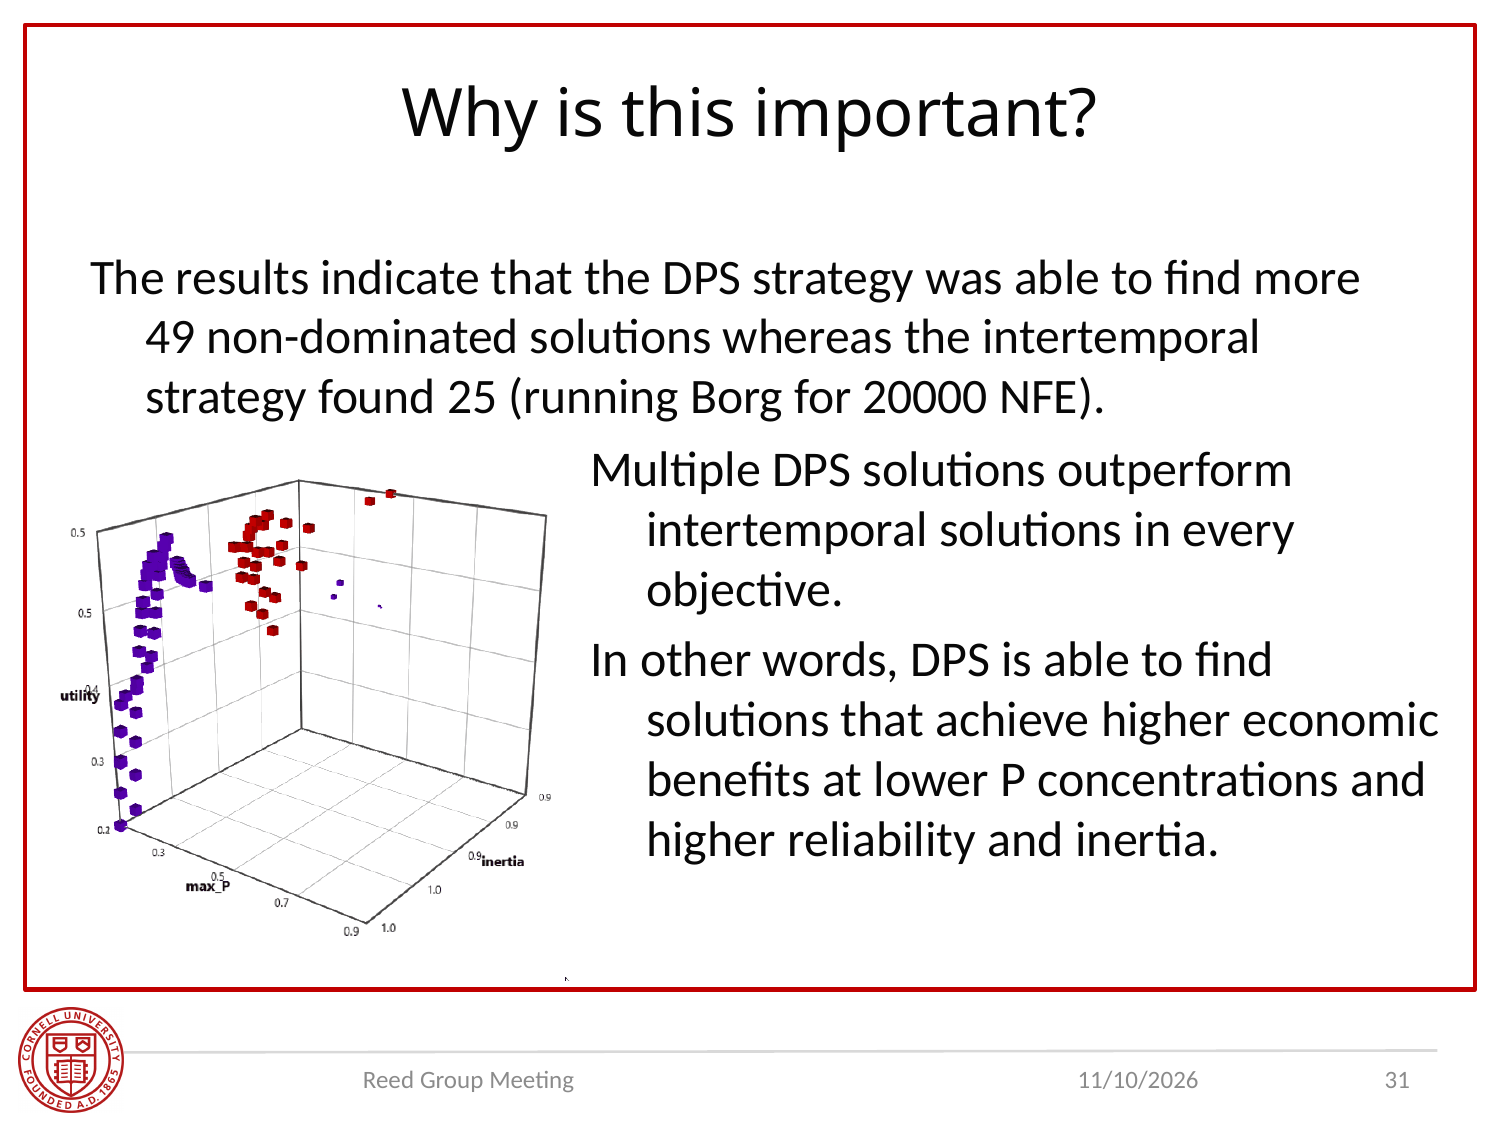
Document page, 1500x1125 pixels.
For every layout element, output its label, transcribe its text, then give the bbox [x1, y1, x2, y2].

slide_number 31 [1237, 1056, 1425, 1100]
text_box [23, 23, 1477, 992]
footer Reed Group Meeting [300, 1056, 638, 1100]
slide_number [1062, 1056, 1225, 1100]
picture [18, 1007, 124, 1113]
picture [20, 432, 638, 981]
